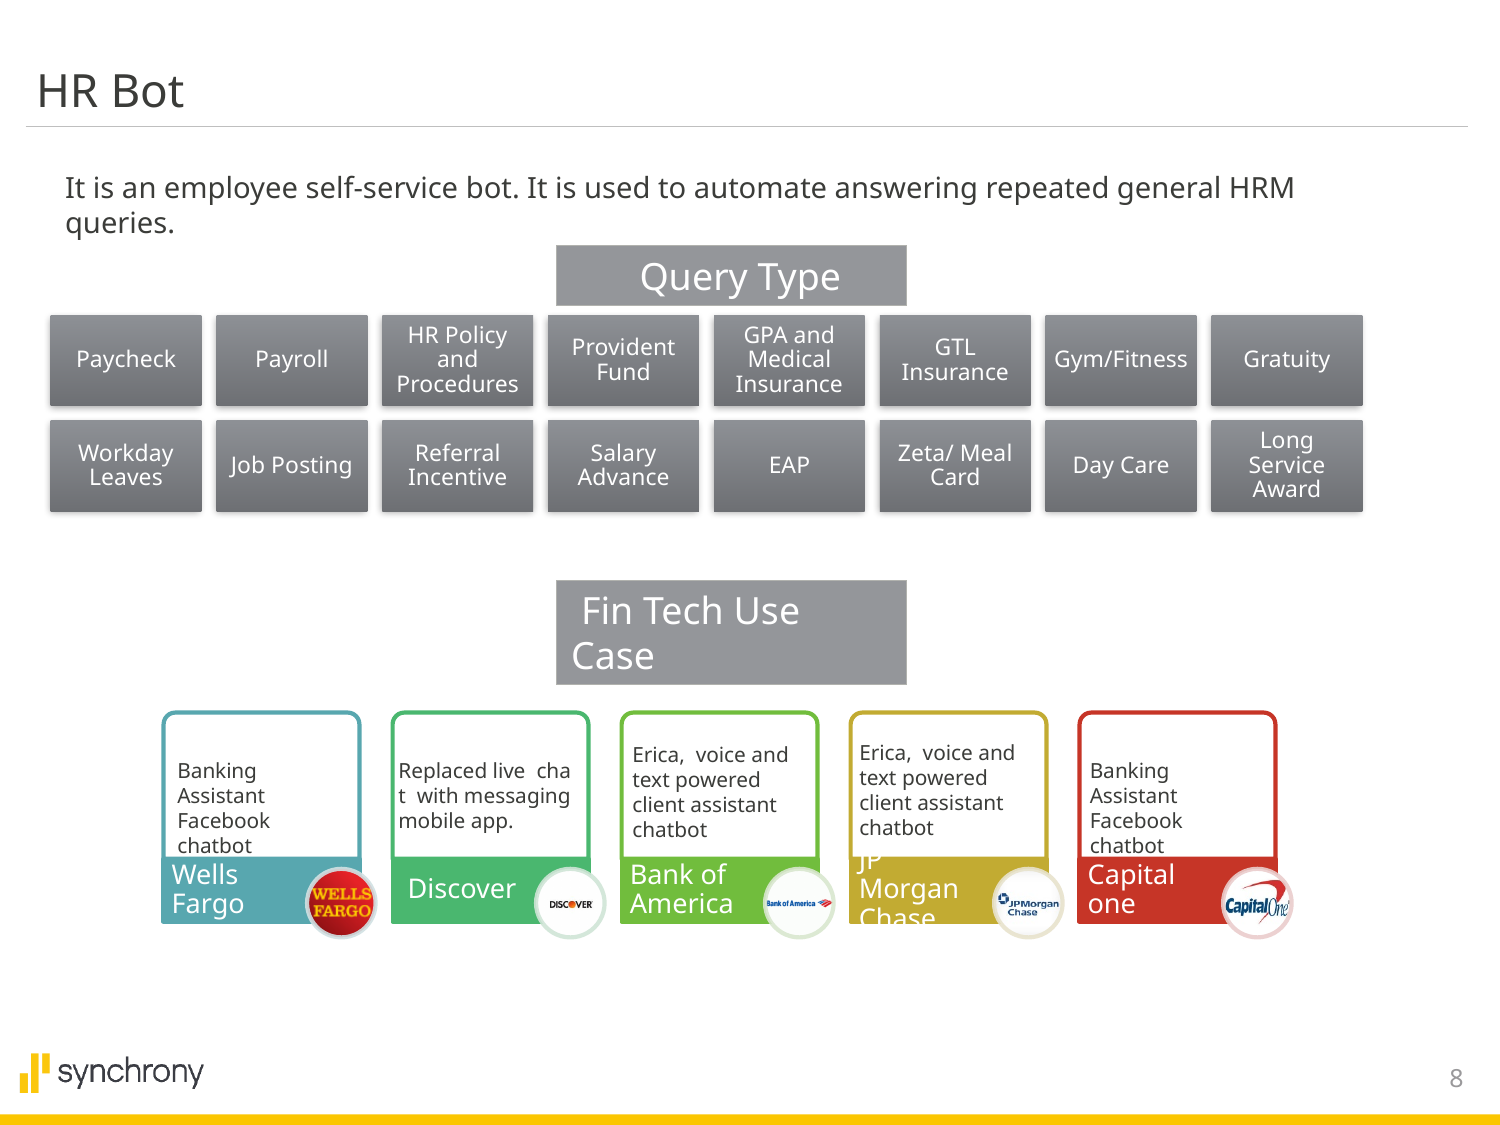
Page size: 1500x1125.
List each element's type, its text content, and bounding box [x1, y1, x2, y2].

text_box Fin Tech Use Case [556, 580, 907, 685]
text_box It is an employee self-service bot. It is used to automate answering repeated general HRM queries. [50, 162, 1413, 283]
picture [0, 1033, 223, 1113]
list HR Bot [35, 50, 1443, 125]
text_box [49, 305, 1363, 521]
text_box Query Type [556, 245, 907, 304]
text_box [12, 712, 1443, 938]
